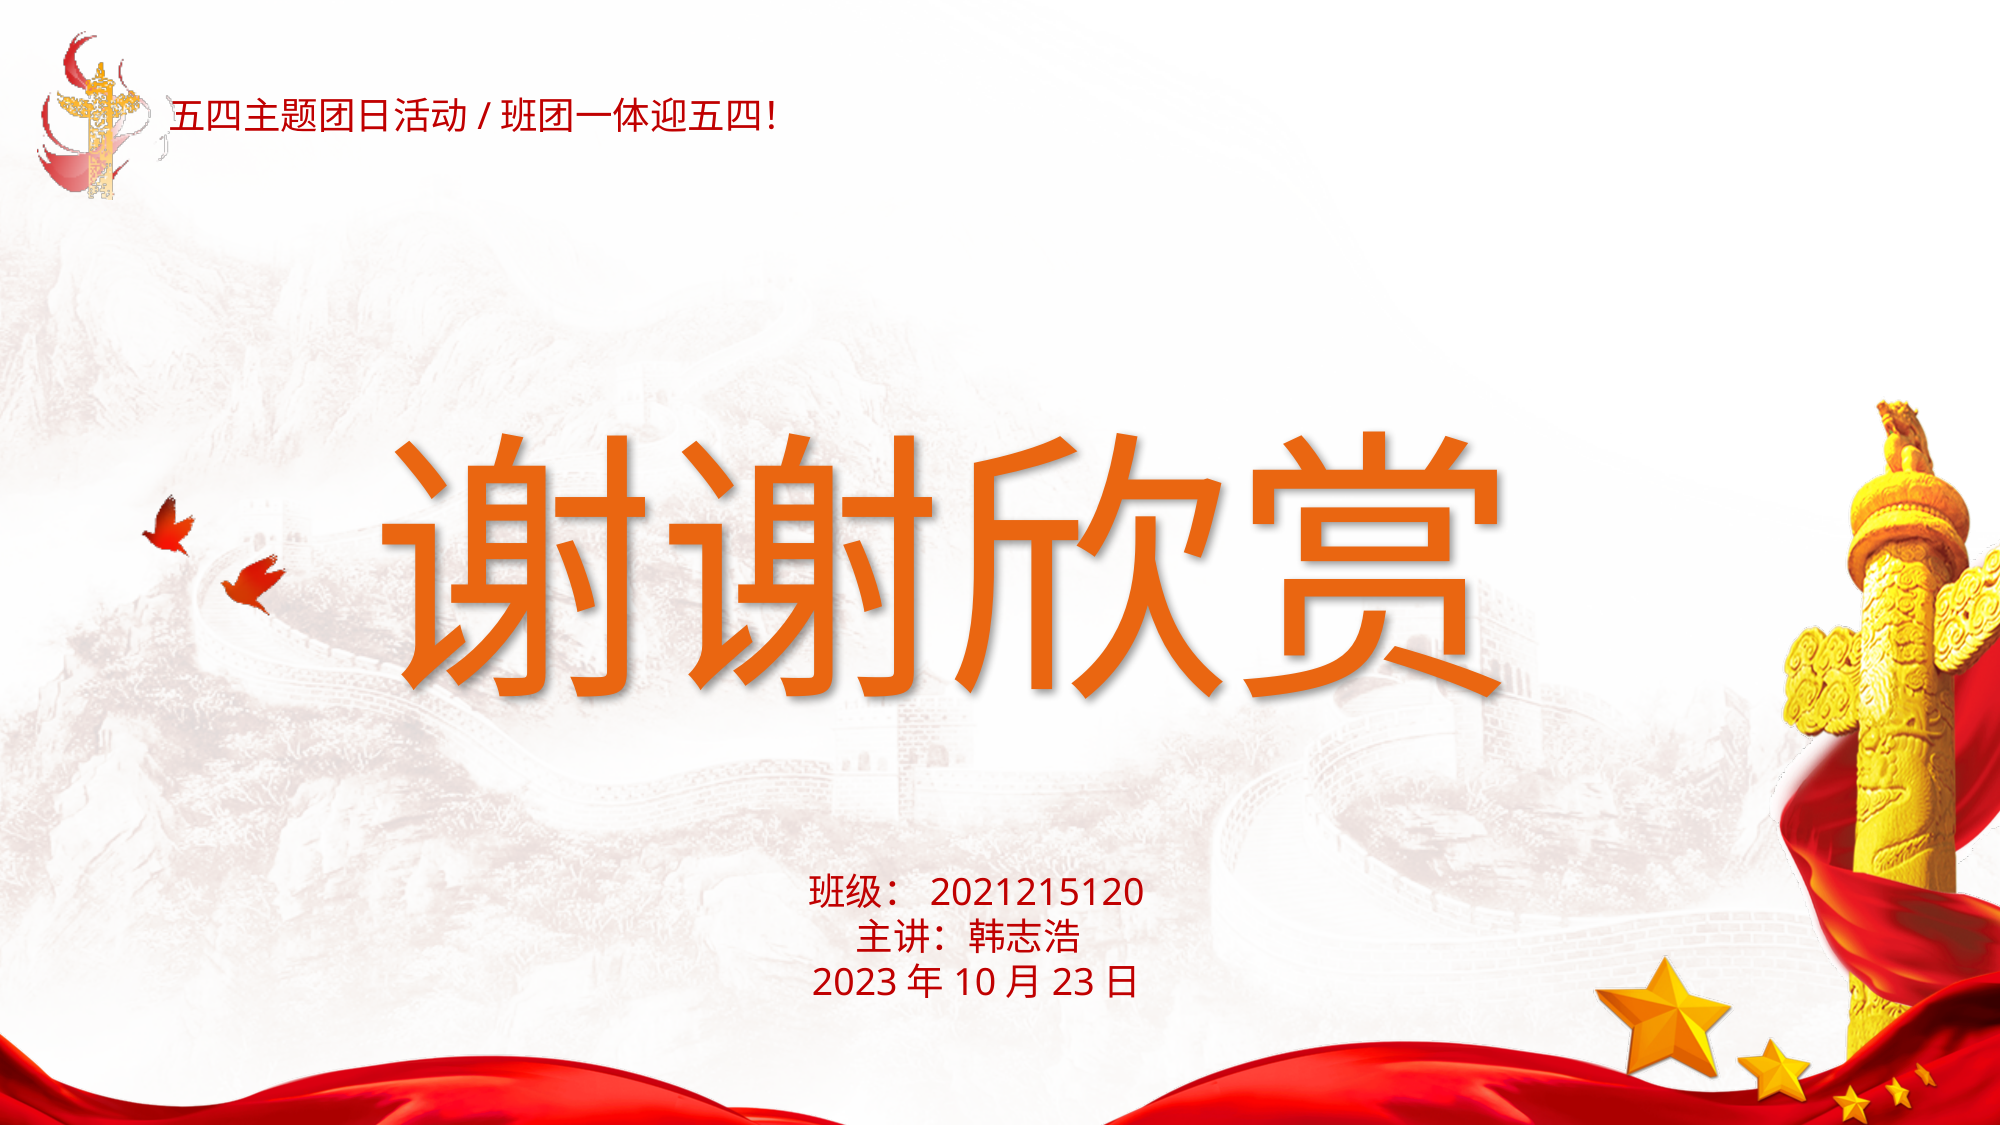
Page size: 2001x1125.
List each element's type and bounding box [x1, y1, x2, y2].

picture [37, 31, 176, 200]
picture [126, 487, 337, 636]
text_box [0, 0, 2000, 1125]
